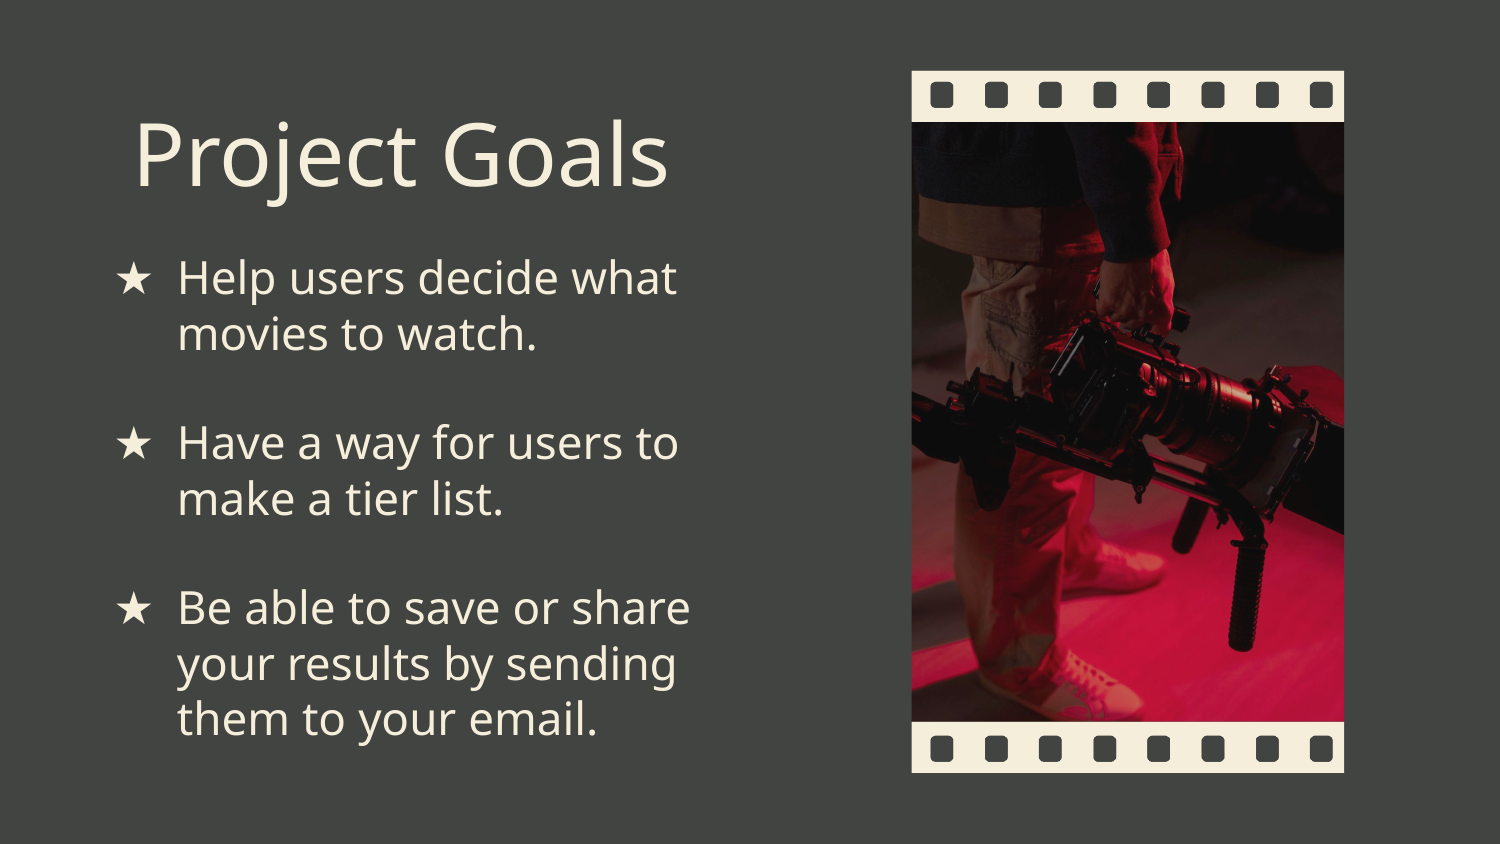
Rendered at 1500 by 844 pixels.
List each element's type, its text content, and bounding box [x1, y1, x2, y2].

title Project Goals [116, 59, 834, 219]
subtitle Help users decide what movies to watch. Have a way for users to make a tier list. Be able to save or share your results by sending them to your email. [86, 179, 803, 635]
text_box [911, 69, 1345, 775]
